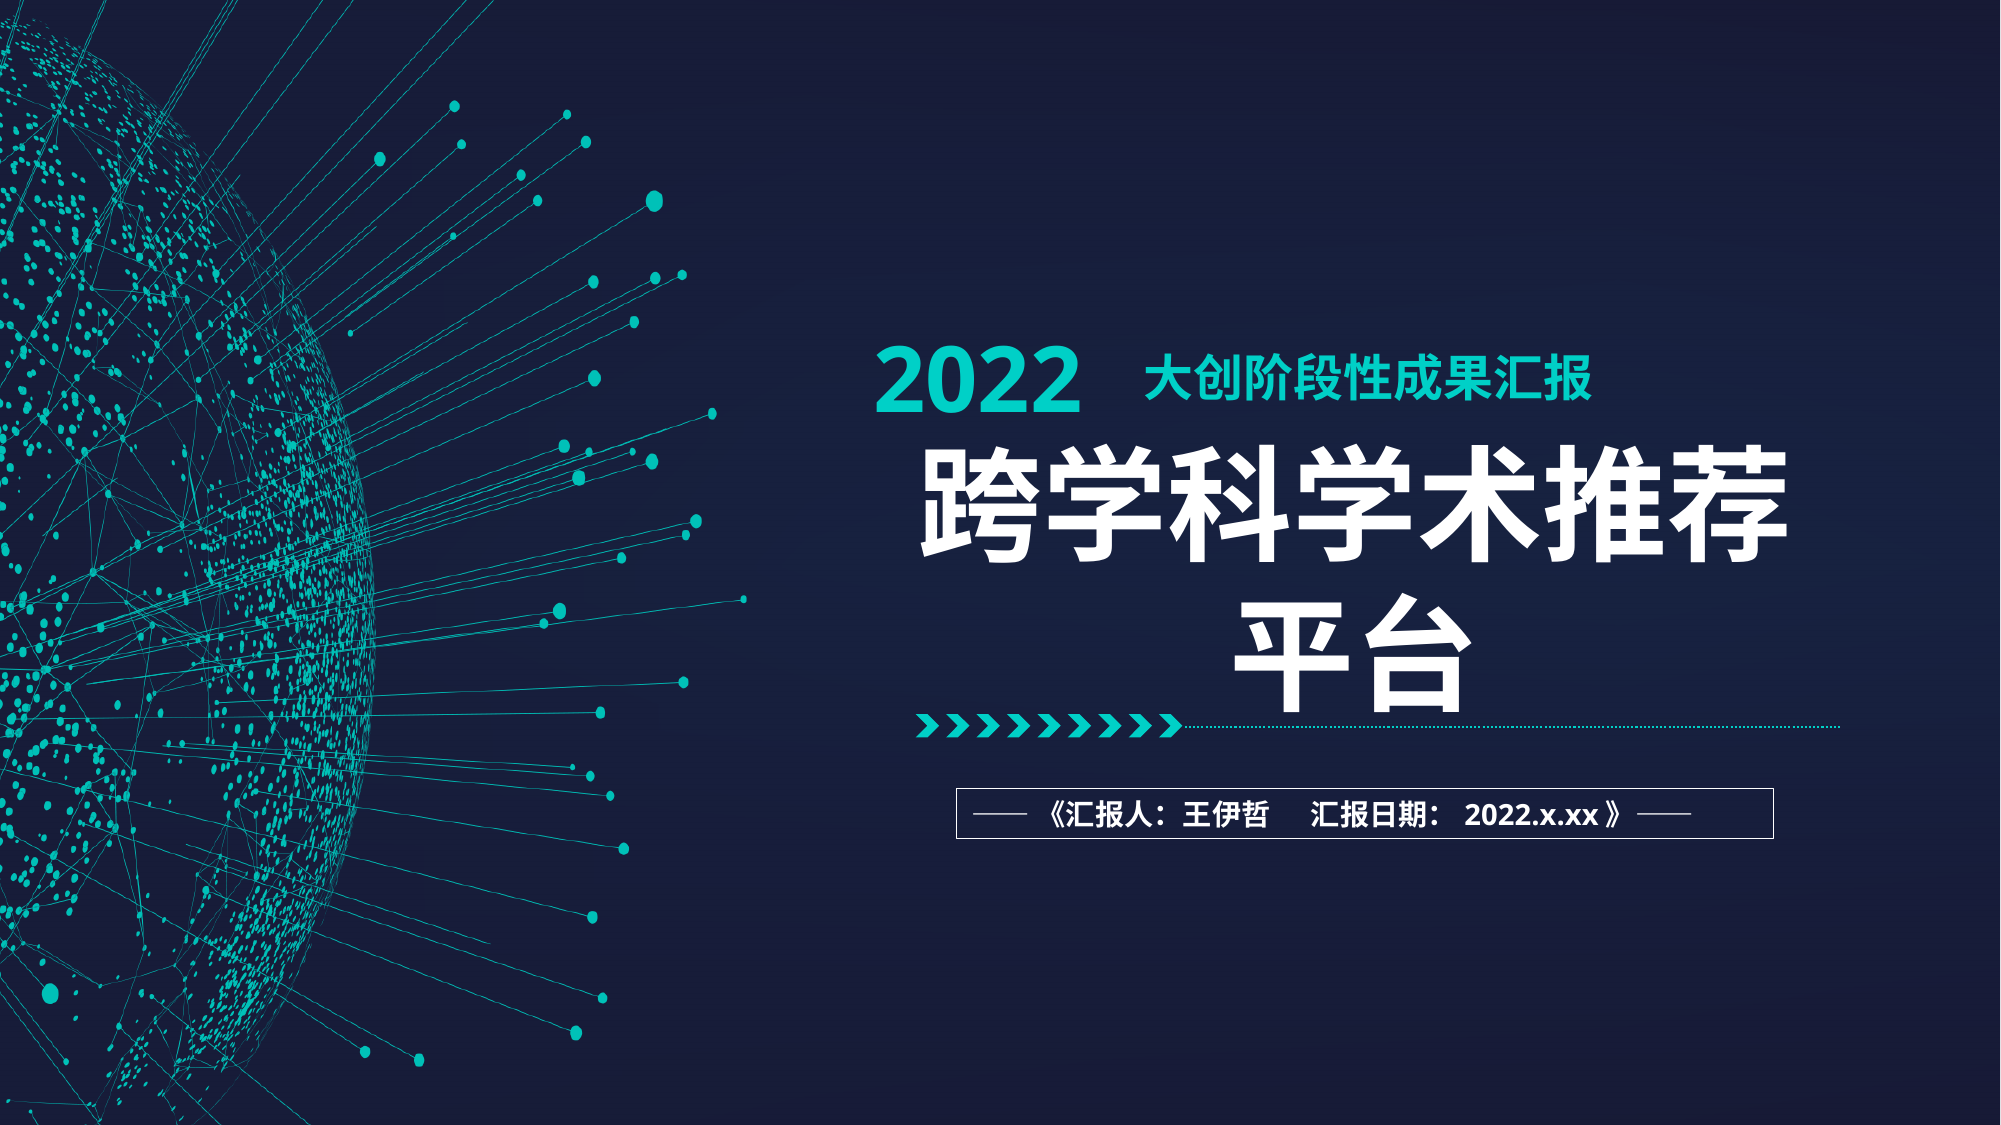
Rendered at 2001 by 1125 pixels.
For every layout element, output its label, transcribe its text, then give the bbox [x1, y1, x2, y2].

text_box 跨学科学术推荐平台 [858, 419, 1851, 735]
text_box 大创阶段性成果汇报 [1128, 338, 1806, 414]
picture [0, 0, 2001, 1125]
text_box ——《汇报人：王伊哲 汇报日期：2022.x.xx》—— [956, 788, 1774, 839]
text_box 2022 [858, 313, 1122, 439]
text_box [915, 714, 1841, 738]
